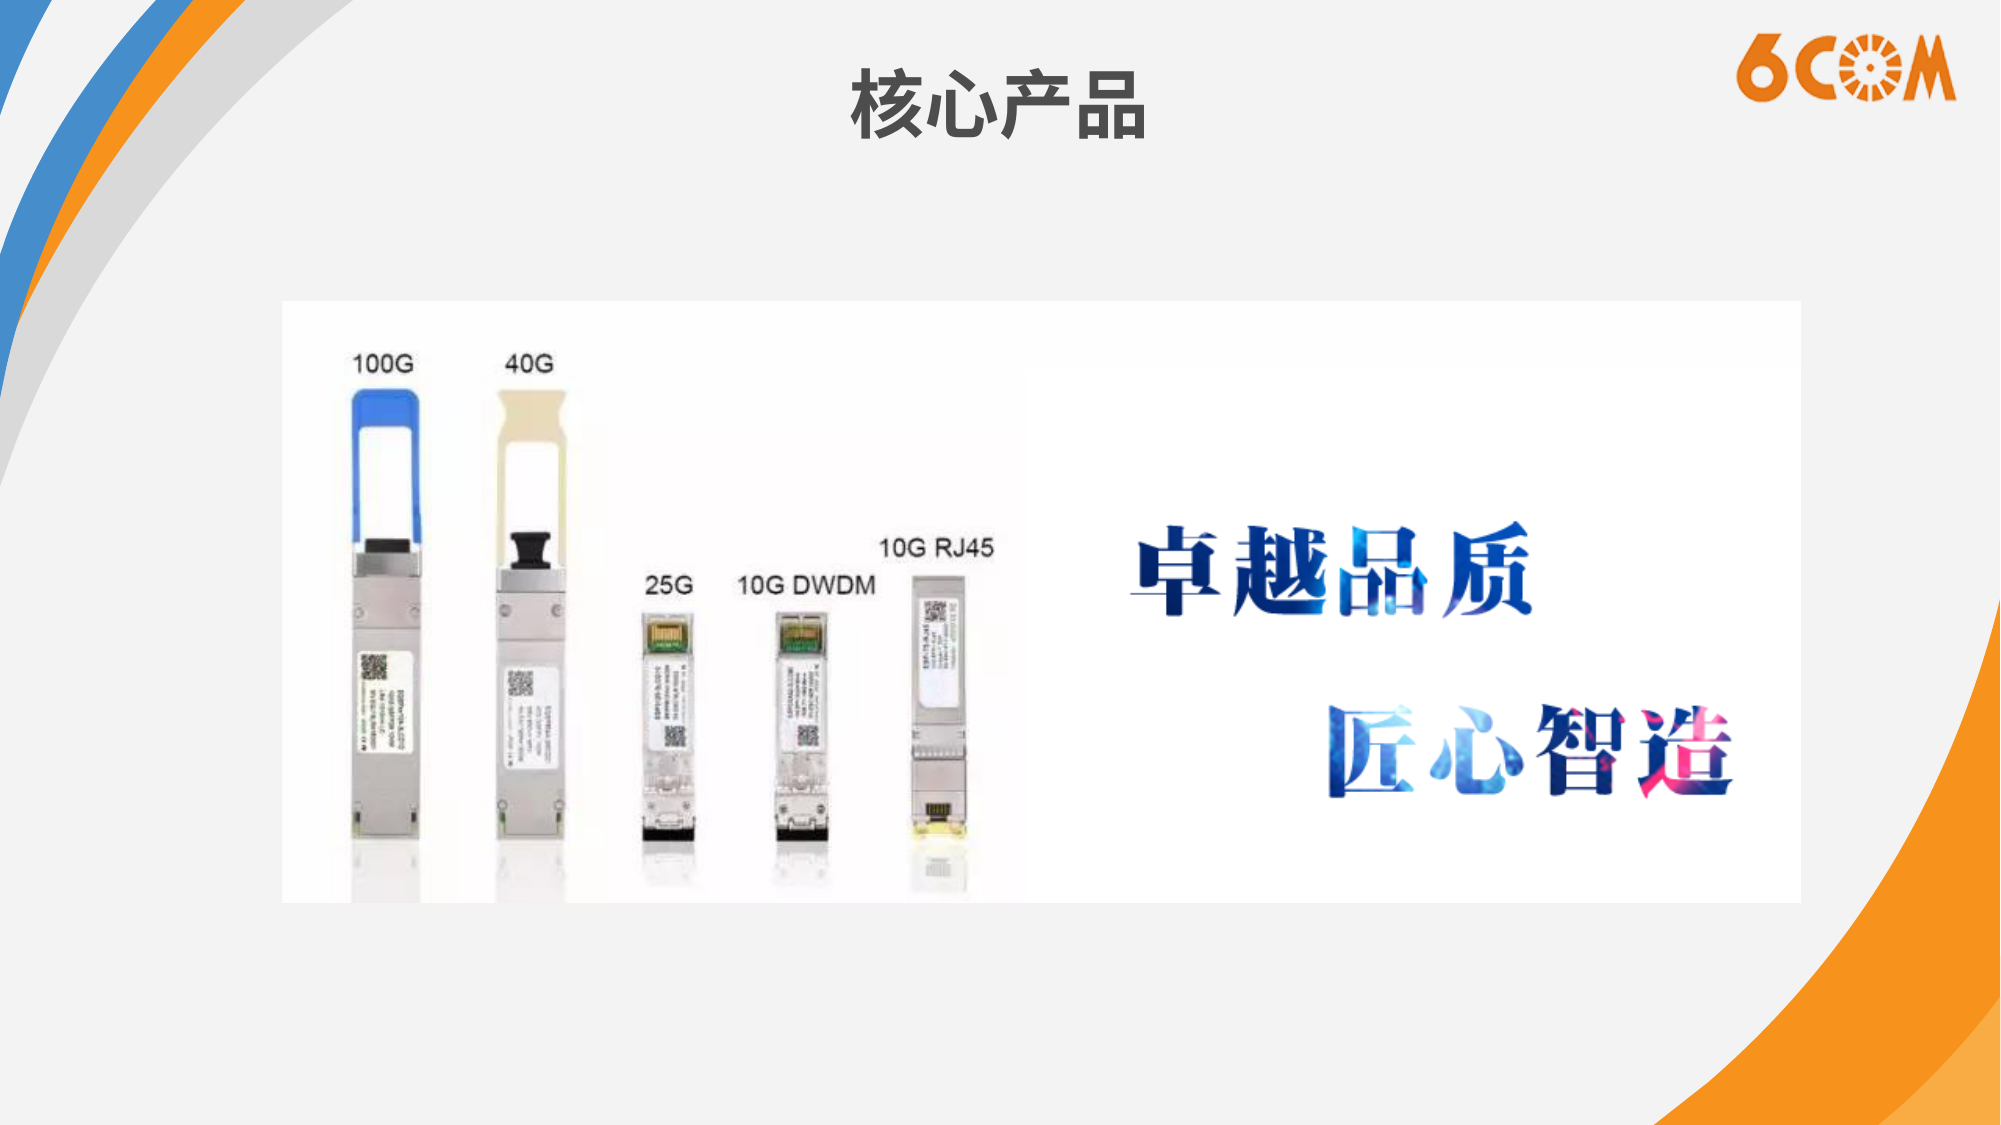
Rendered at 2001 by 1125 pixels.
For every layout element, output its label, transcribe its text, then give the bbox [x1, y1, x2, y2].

picture [1670, 0, 2001, 199]
title 核心产品 [137, 59, 1863, 278]
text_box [282, 301, 1801, 903]
